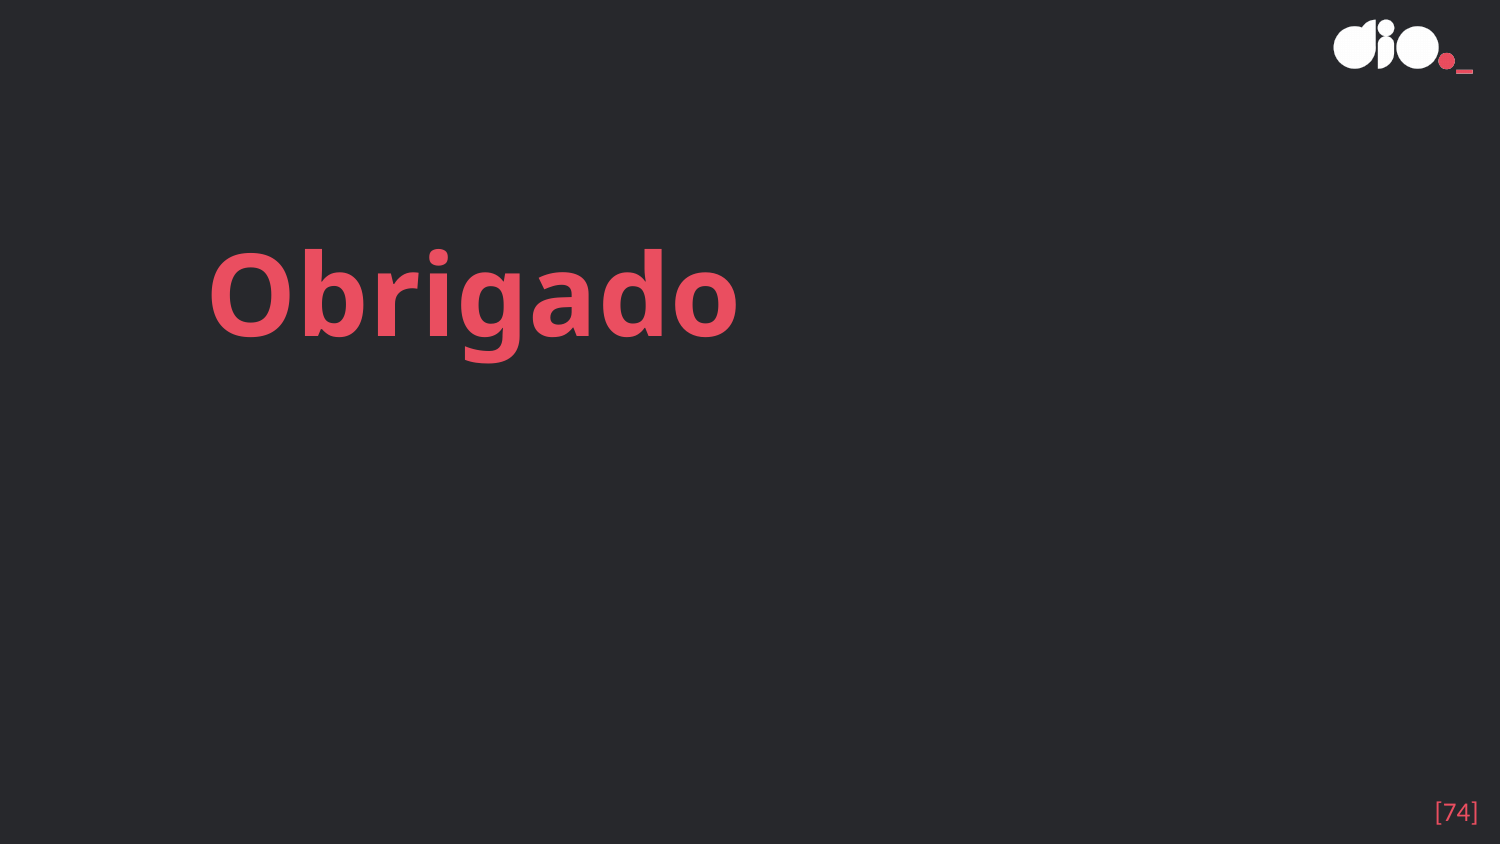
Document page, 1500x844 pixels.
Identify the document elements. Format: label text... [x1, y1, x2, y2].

picture [1332, 19, 1474, 75]
text_box Obrigado [190, 215, 1270, 366]
slide_number [74] [1403, 779, 1494, 844]
